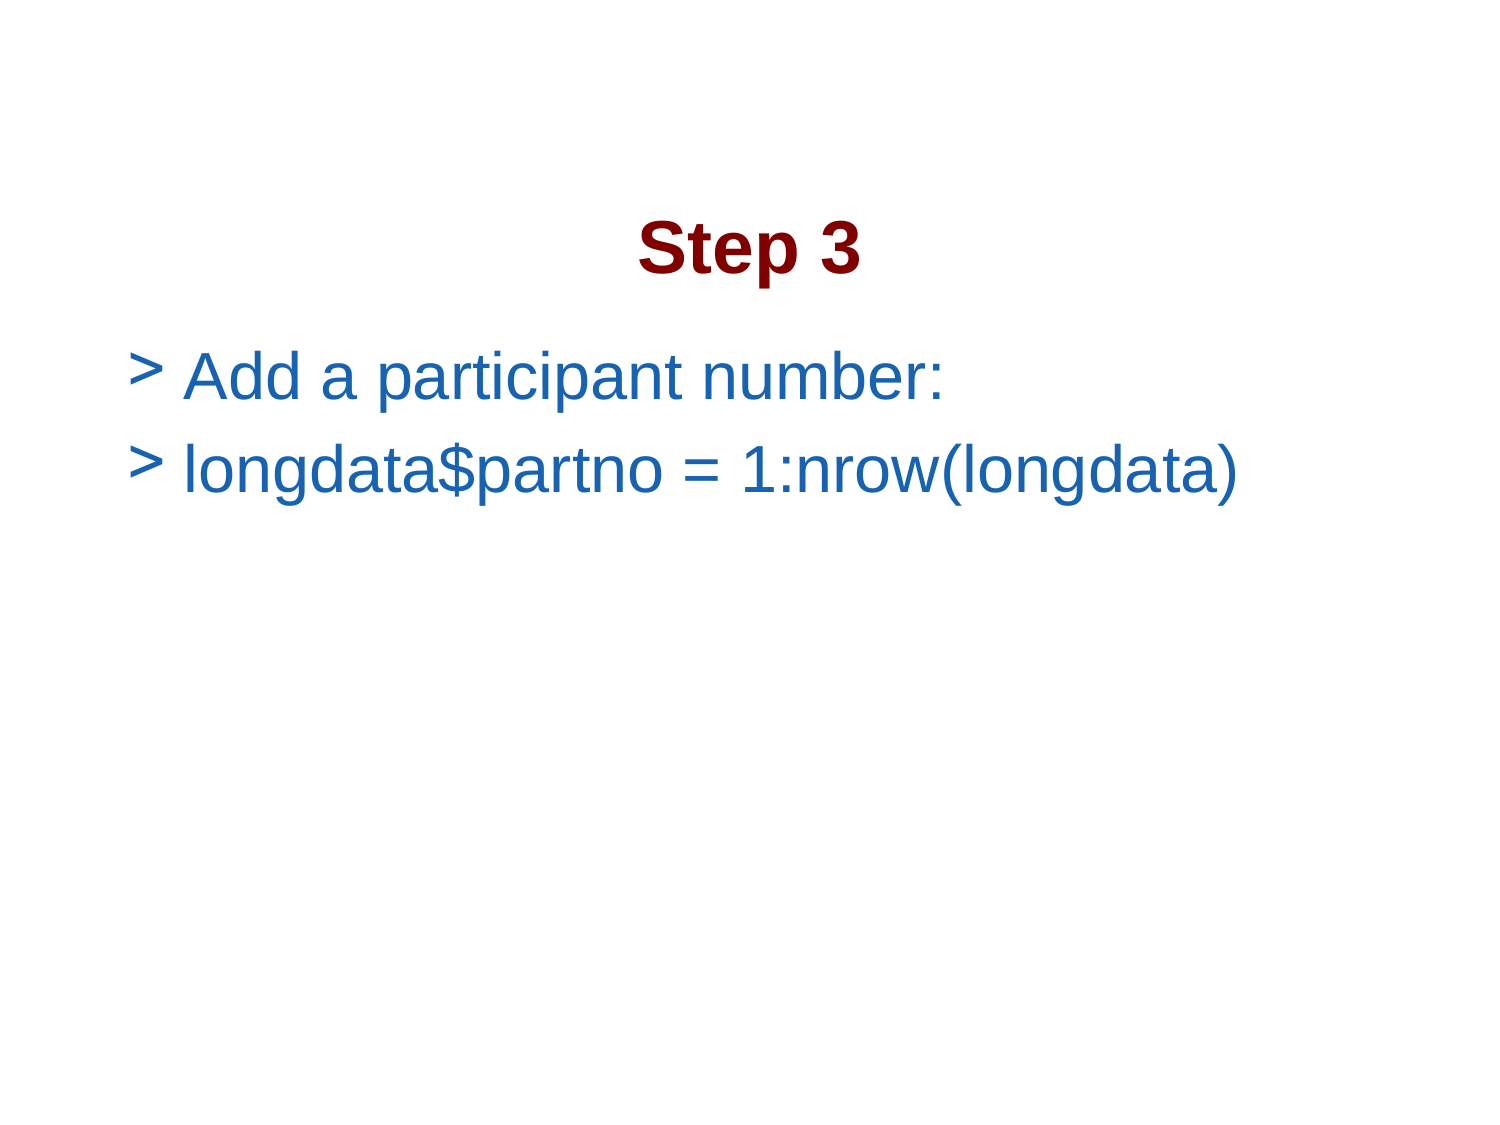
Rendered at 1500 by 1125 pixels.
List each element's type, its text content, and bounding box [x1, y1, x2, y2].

title Step 3 [112, 199, 1388, 288]
list Add a participant number: longdata$partno = 1:nrow(longdata) [112, 324, 1388, 1001]
